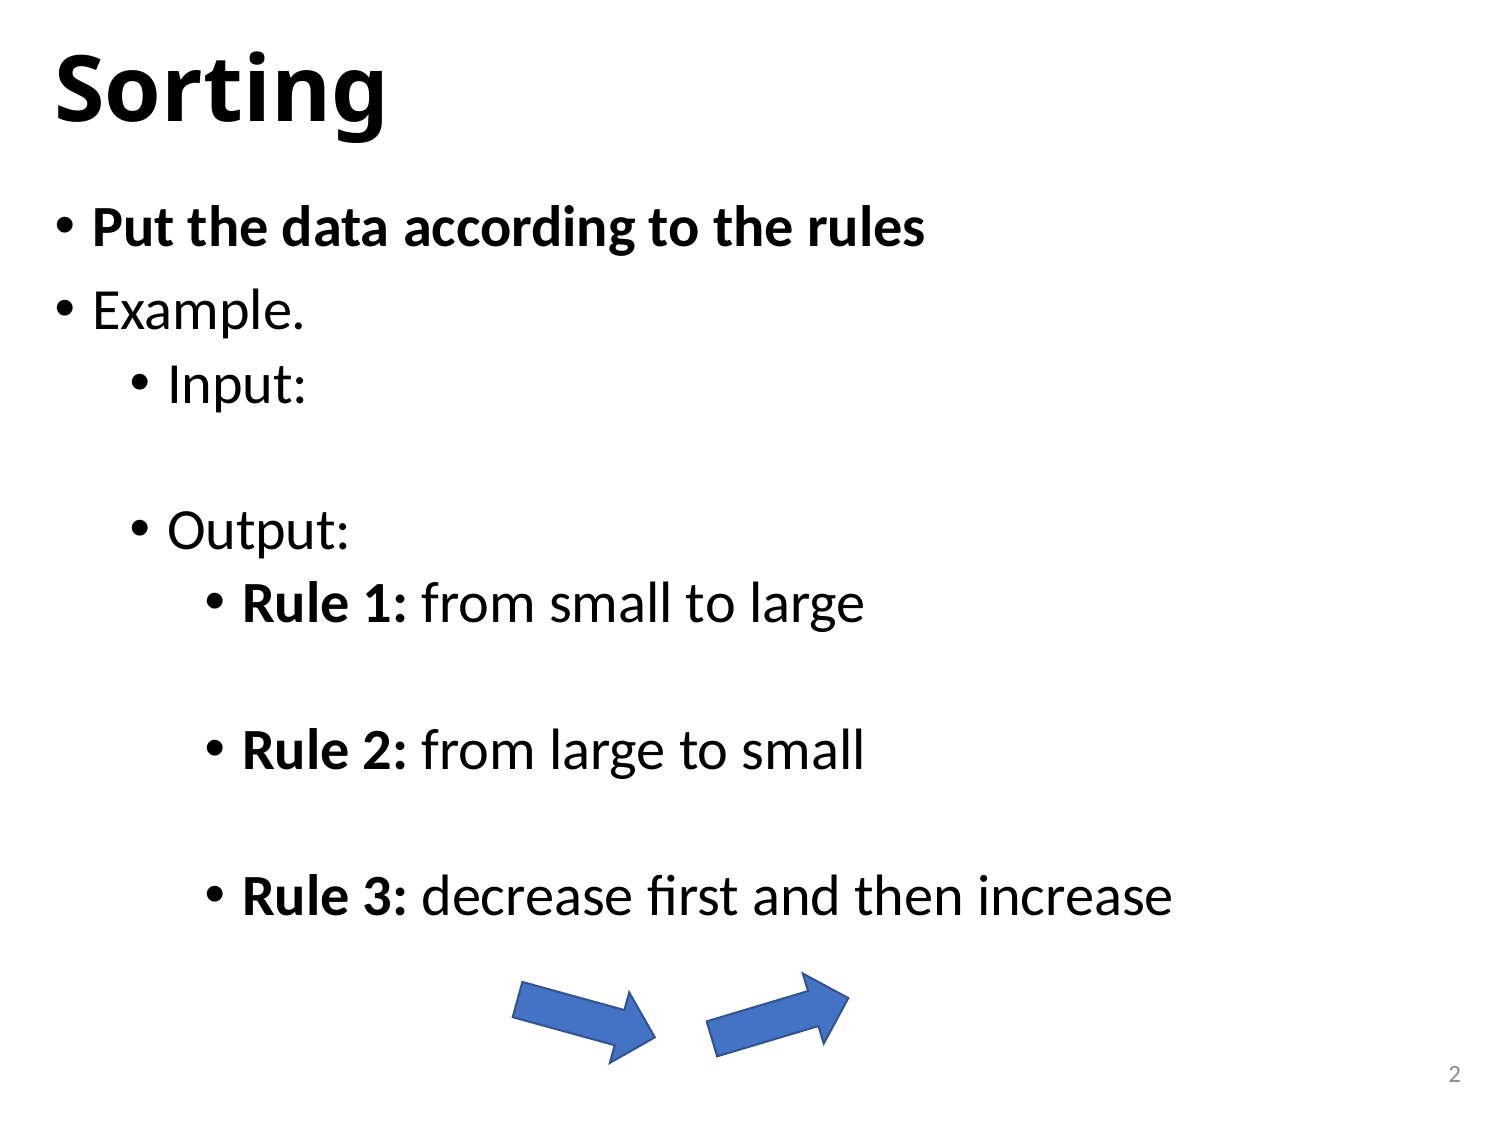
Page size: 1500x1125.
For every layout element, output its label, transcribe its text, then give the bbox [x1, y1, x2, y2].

title Sorting [39, 22, 1461, 161]
slide_number 2 [1138, 1042, 1477, 1103]
text_box [705, 971, 850, 1058]
text_box [511, 980, 657, 1066]
